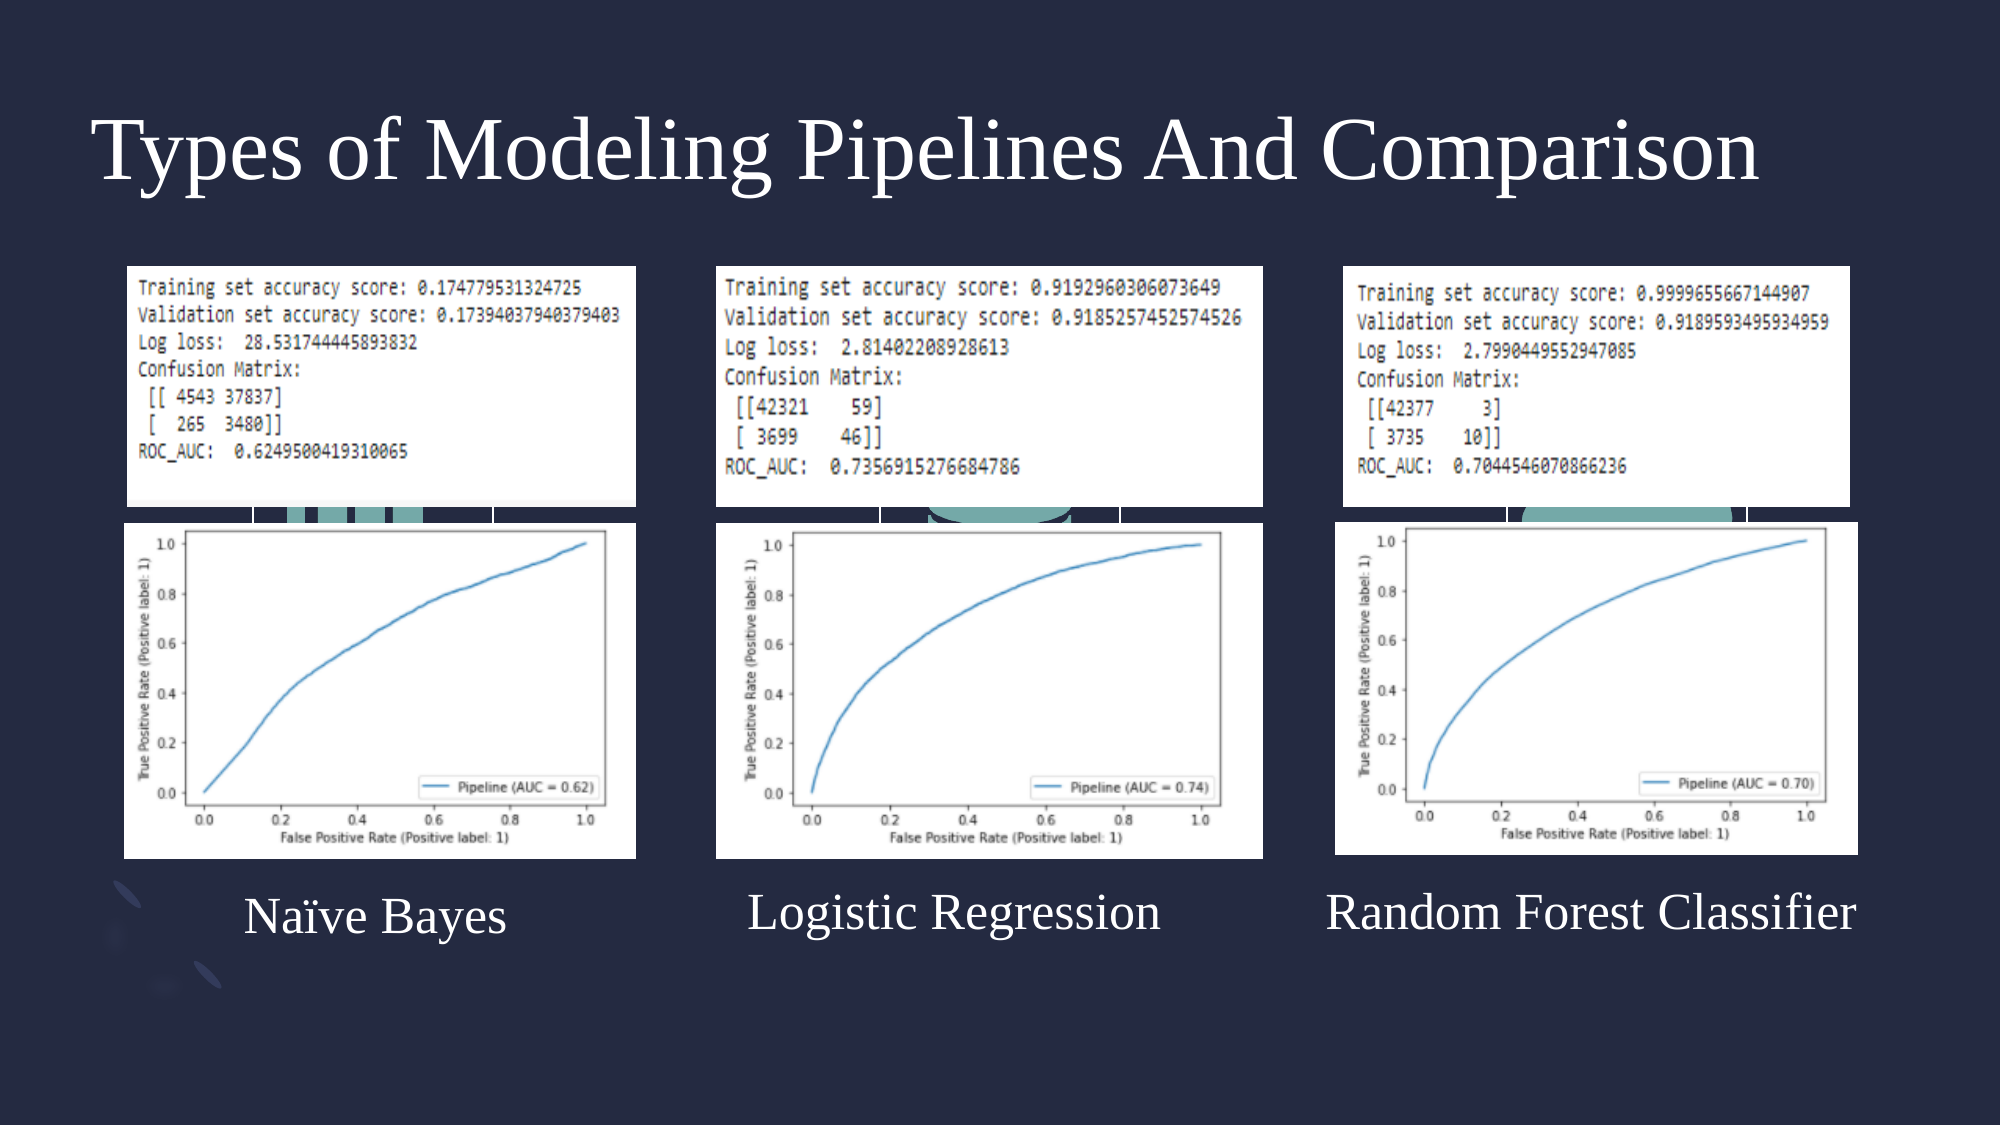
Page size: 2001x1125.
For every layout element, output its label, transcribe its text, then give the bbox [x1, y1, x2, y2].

picture [1335, 522, 1858, 855]
picture [124, 523, 636, 859]
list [90, 236, 1910, 1000]
picture [1343, 266, 1850, 507]
title Types of Modeling Pipelines And Comparison [90, 90, 1910, 236]
picture [716, 523, 1263, 859]
picture [127, 266, 636, 507]
picture [716, 266, 1263, 507]
